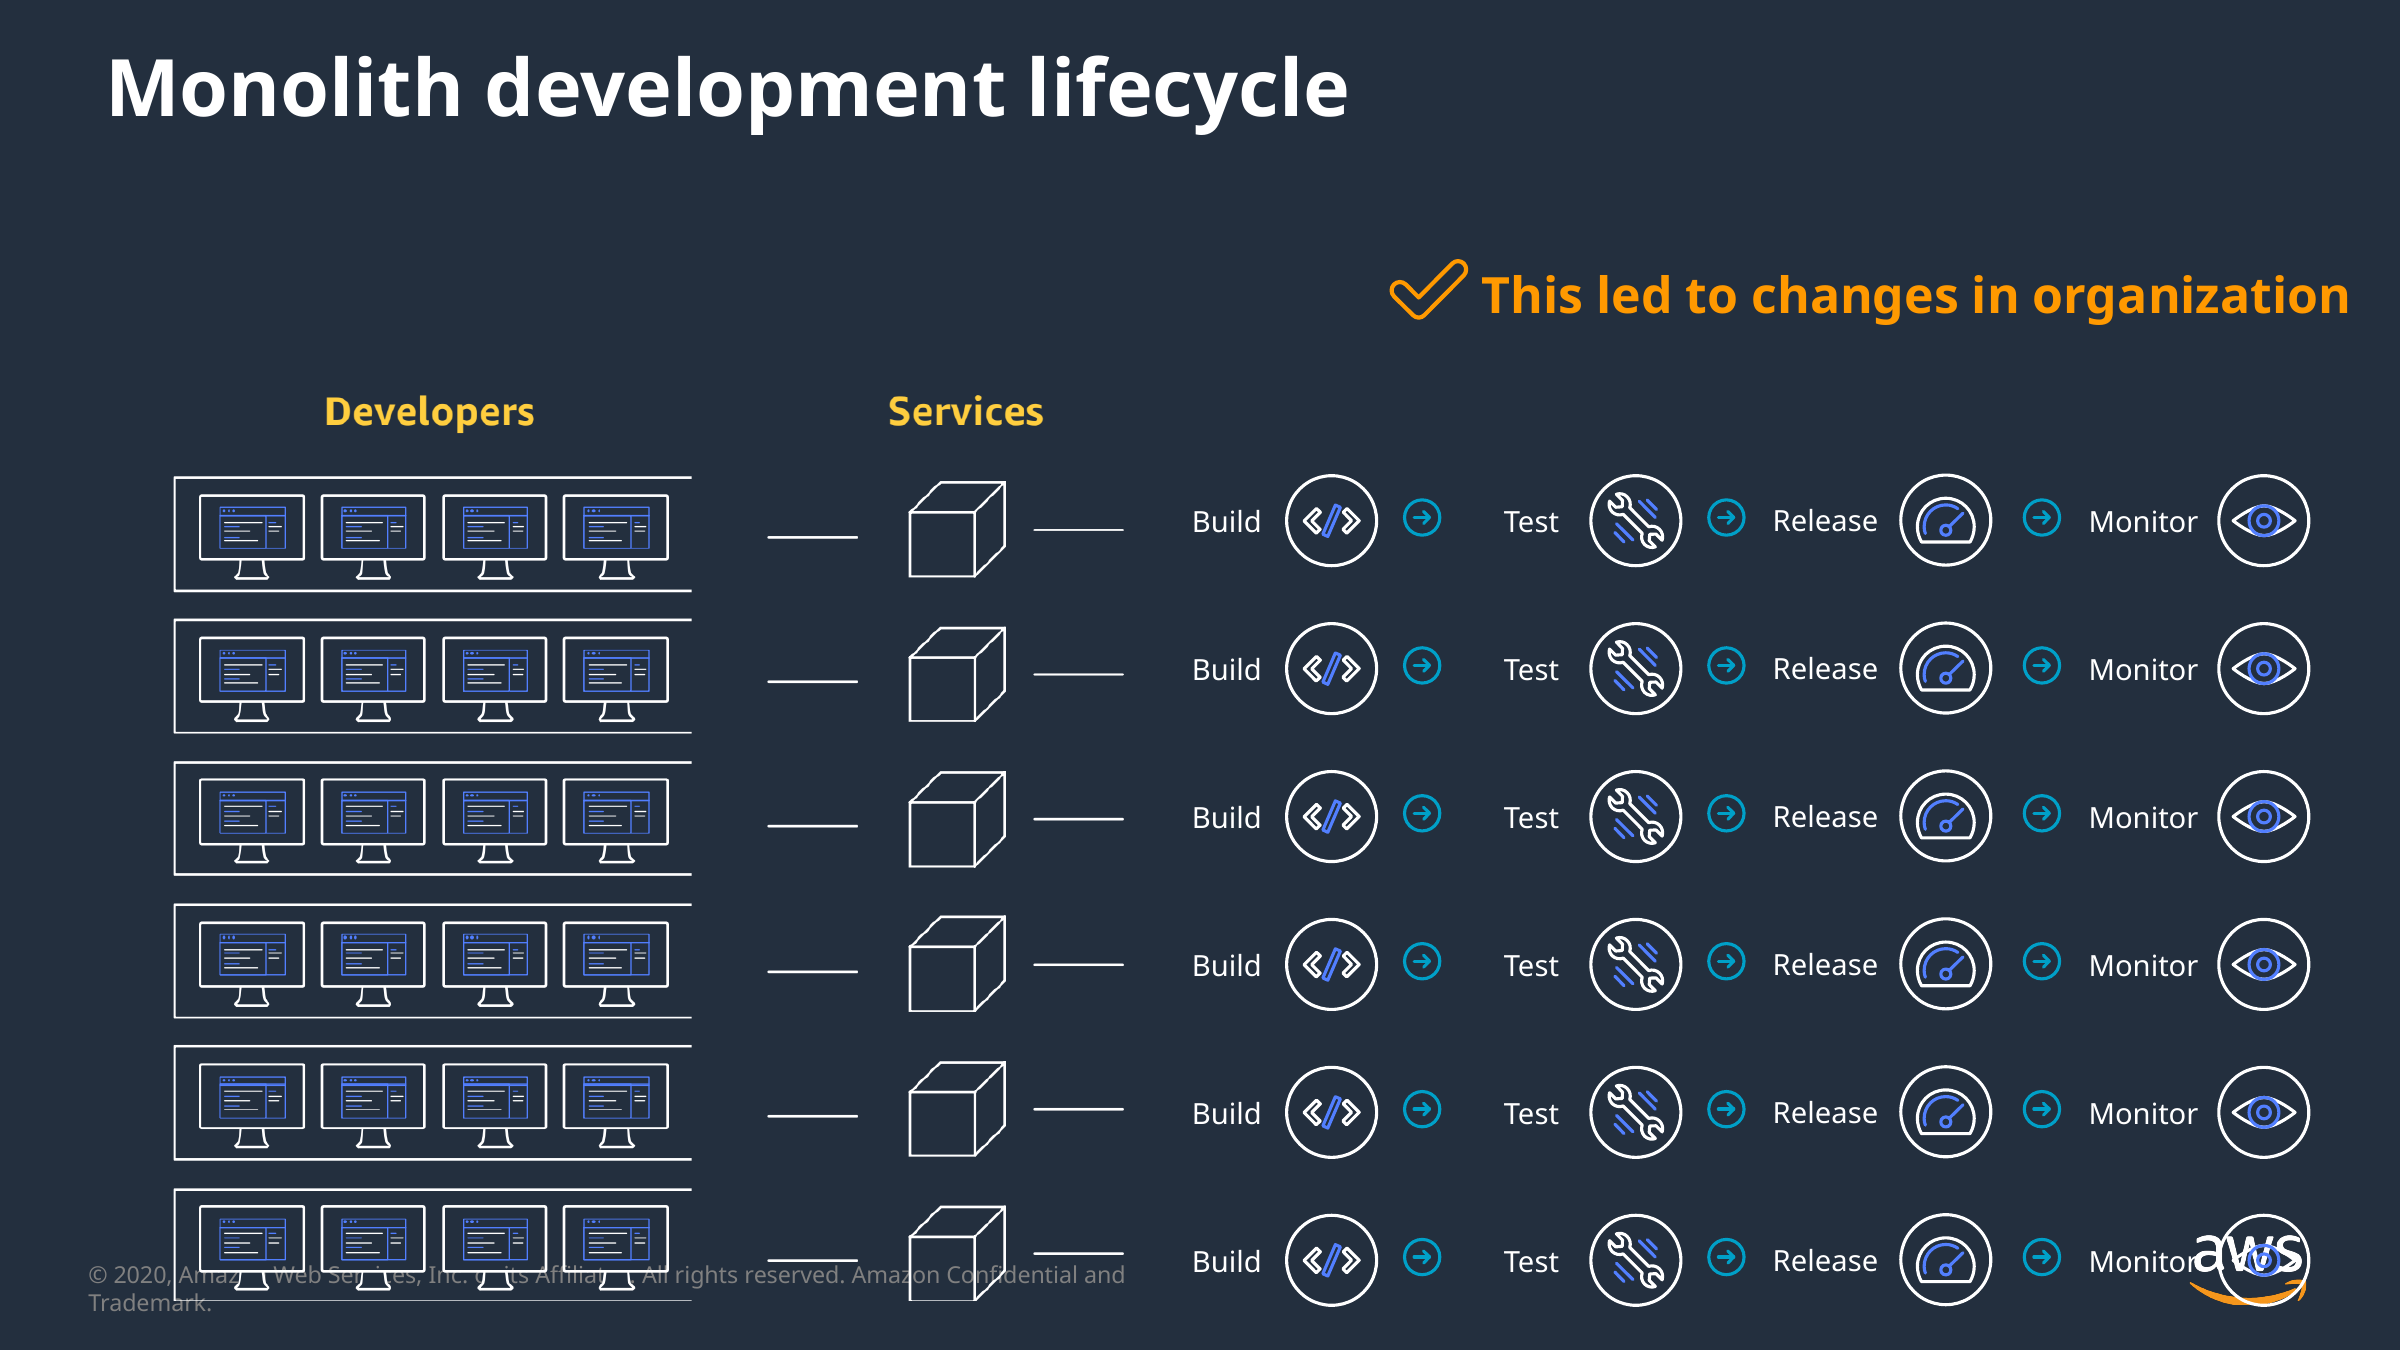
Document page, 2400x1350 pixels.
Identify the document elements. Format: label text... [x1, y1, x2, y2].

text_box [1774, 1066, 2060, 1157]
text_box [1502, 475, 1745, 566]
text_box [1192, 623, 1441, 714]
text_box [1192, 1067, 1441, 1158]
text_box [2090, 1067, 2310, 1158]
picture [761, 374, 1166, 1301]
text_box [2090, 919, 2310, 1010]
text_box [2090, 475, 2310, 566]
title Monolith development lifecycle [90, 30, 2307, 179]
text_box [1502, 1215, 1745, 1306]
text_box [2090, 771, 2310, 862]
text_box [1192, 771, 1441, 862]
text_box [1192, 919, 1441, 1010]
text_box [2090, 1215, 2310, 1306]
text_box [1502, 623, 1745, 714]
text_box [1192, 475, 1441, 566]
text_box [1774, 622, 2060, 714]
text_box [1502, 771, 1745, 862]
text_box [1774, 474, 2060, 566]
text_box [1502, 1067, 1745, 1158]
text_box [1192, 1215, 1441, 1306]
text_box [1774, 918, 2060, 1010]
picture [173, 374, 692, 1301]
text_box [1502, 919, 1745, 1010]
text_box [1774, 1214, 2060, 1305]
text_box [1390, 256, 2348, 333]
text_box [1774, 770, 2060, 862]
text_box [2090, 623, 2310, 714]
